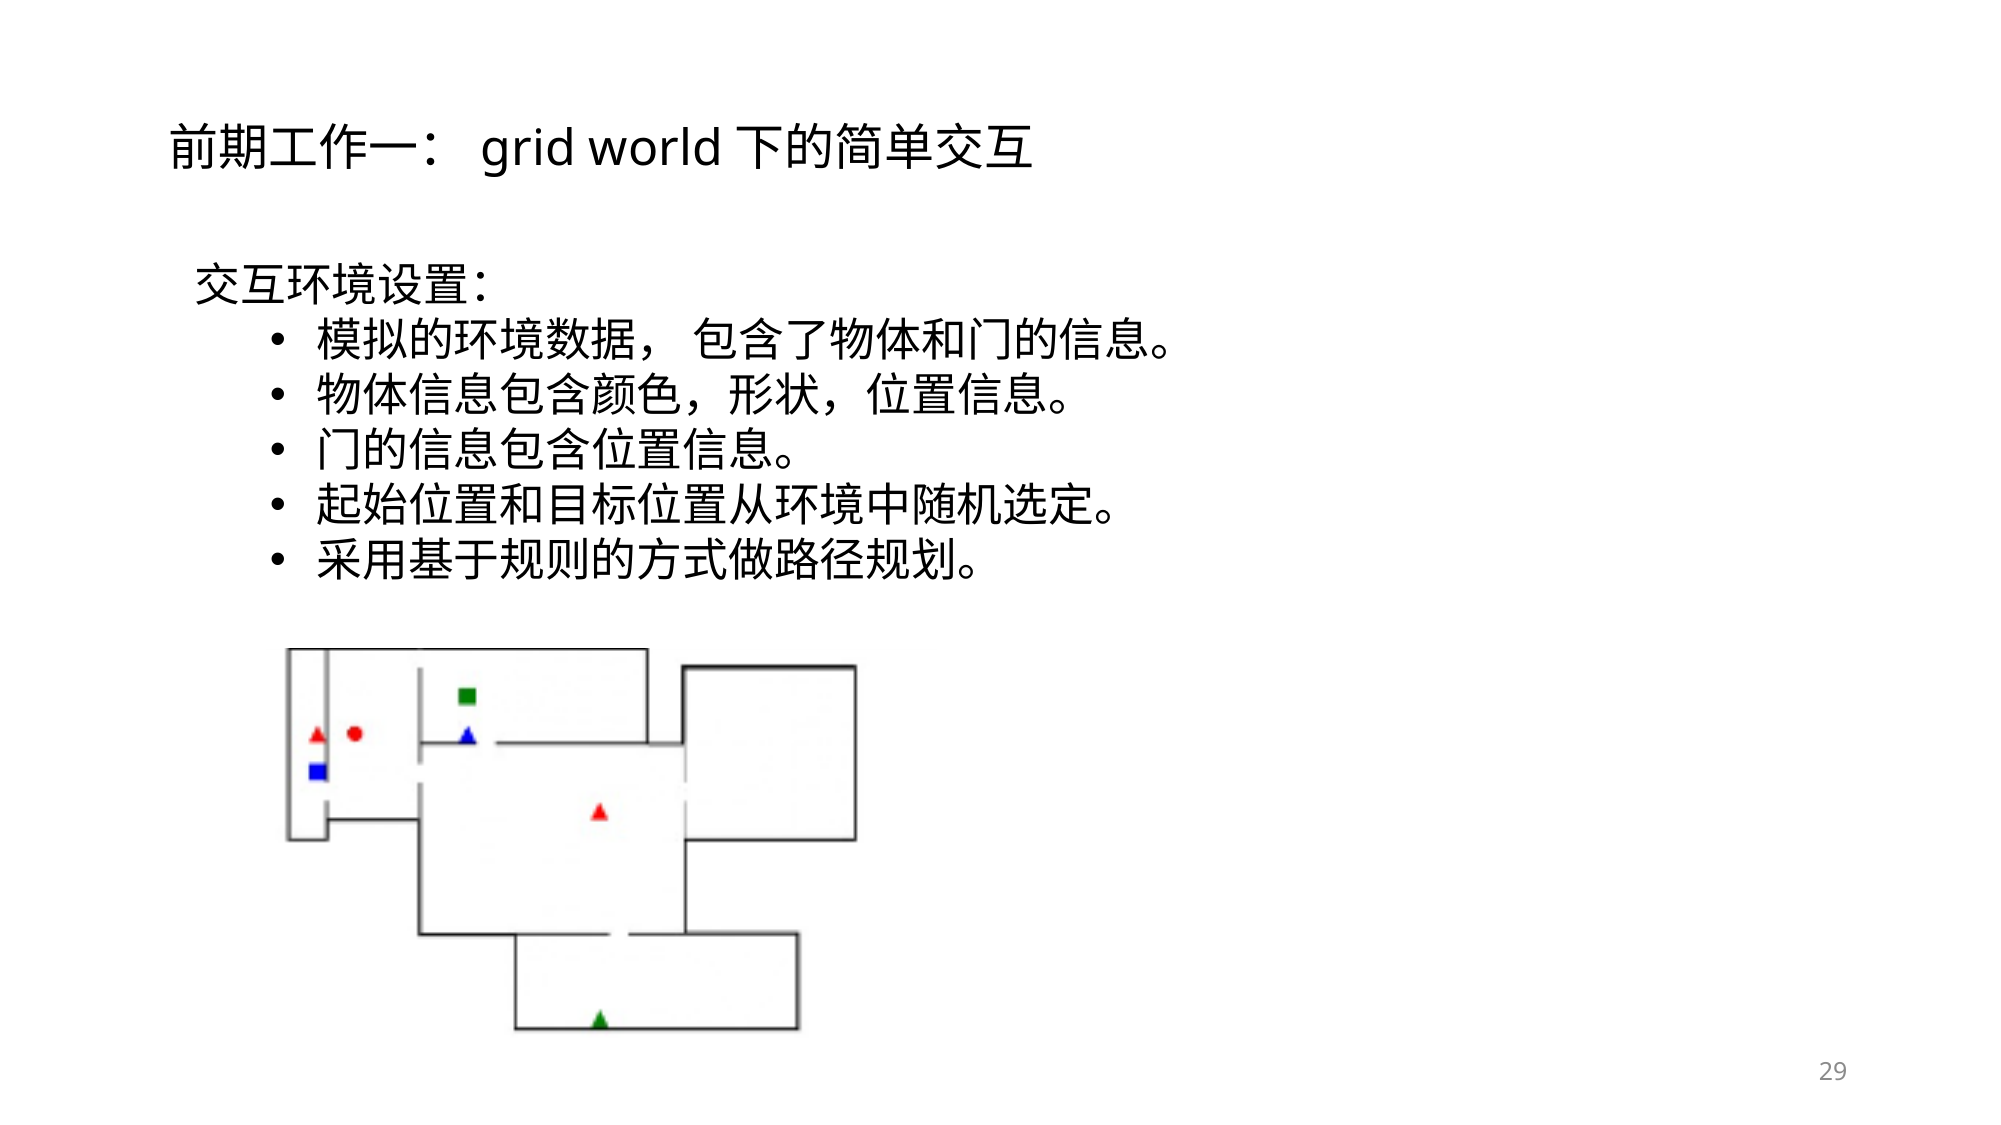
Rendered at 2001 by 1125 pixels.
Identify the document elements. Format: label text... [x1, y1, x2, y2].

text_box 交互环境设置： 模拟的环境数据， 包含了物体和门的信息。 物体信息包含颜色，形状，位置信息。 门的信息包含位置信息。 起始位置和目标位置从环境中随机选定。 采用基于规则的方式做路径规划。 [180, 193, 1212, 694]
slide_number 29 [1412, 1042, 1863, 1103]
text_box 前期工作一：grid world下的简单交互 [153, 108, 1050, 183]
picture [266, 648, 937, 1043]
